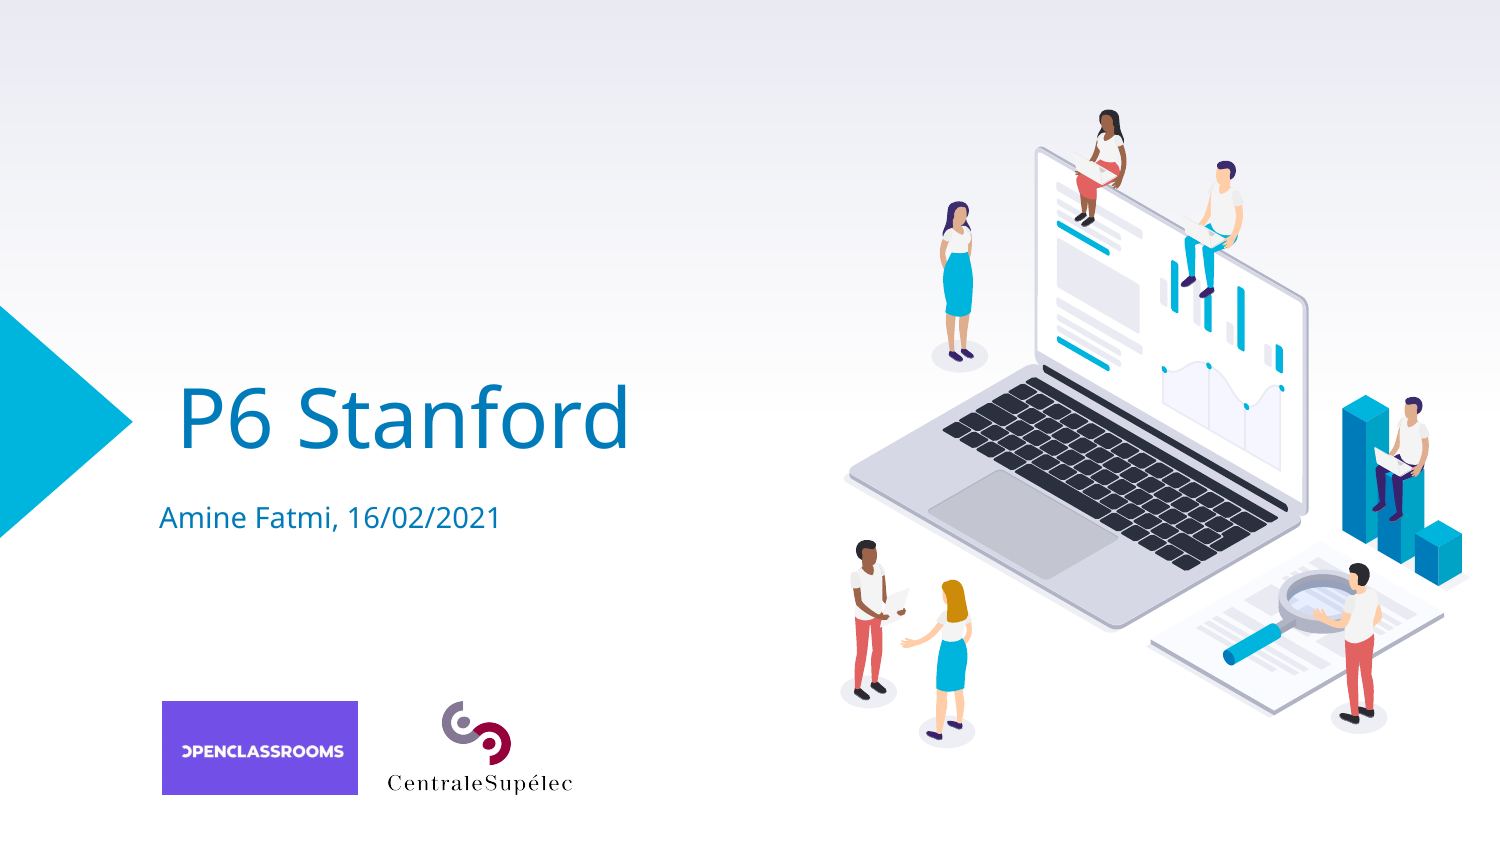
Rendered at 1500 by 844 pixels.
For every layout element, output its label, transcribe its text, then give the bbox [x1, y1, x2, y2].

text_box Amine Fatmi, 16/02/2021 [159, 490, 684, 548]
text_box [839, 109, 1471, 749]
picture [161, 701, 358, 796]
picture [388, 701, 572, 796]
title P6 Stanford [176, 305, 834, 538]
